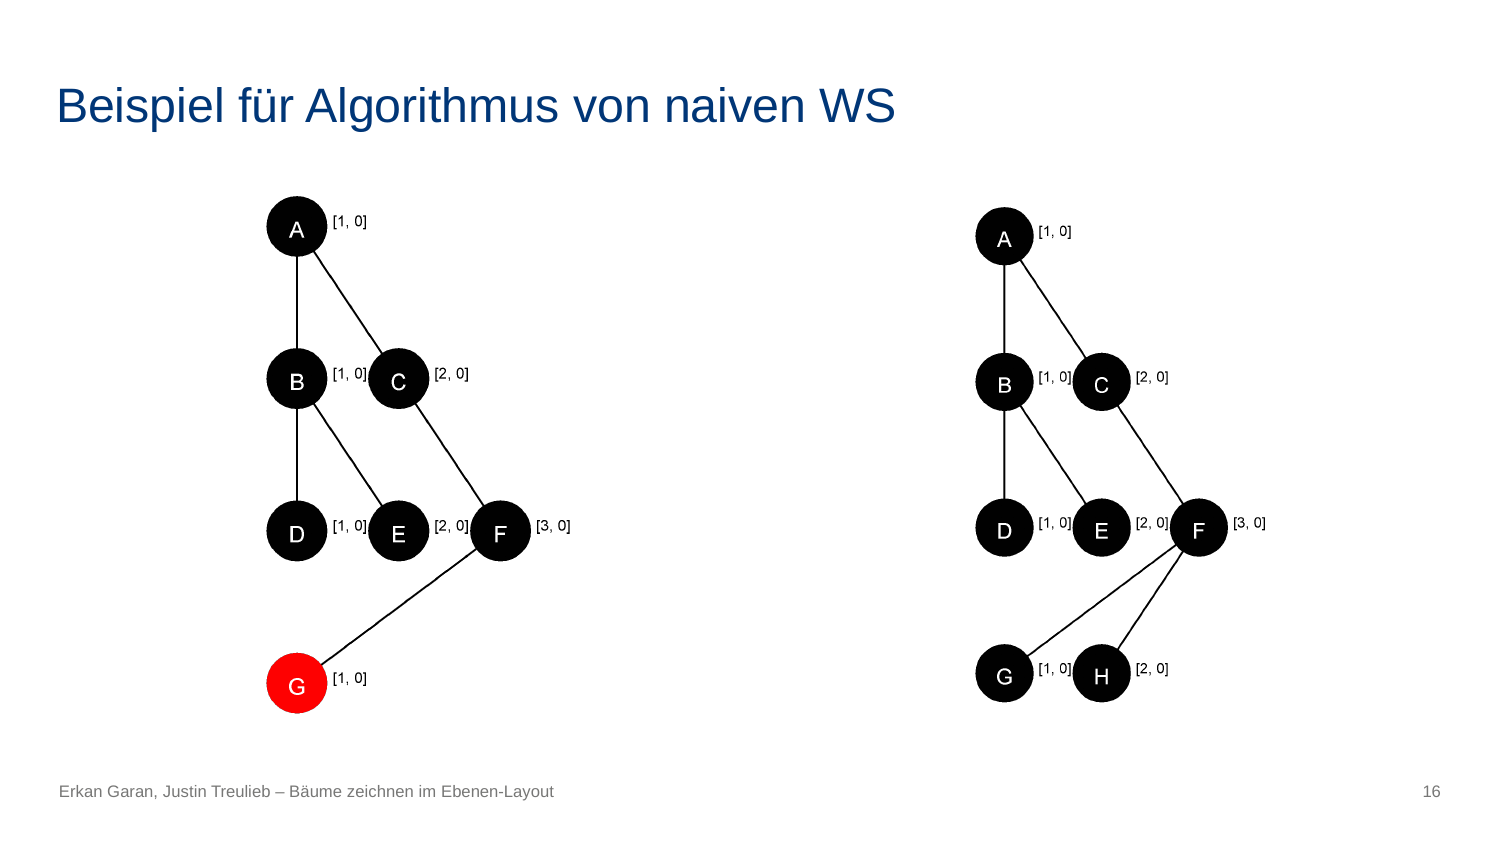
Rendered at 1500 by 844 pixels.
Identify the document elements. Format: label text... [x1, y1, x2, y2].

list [195, 150, 602, 759]
footer Erkan Garan, Justin Treulieb – Bäume zeichnen im Ebenen-Layout [59, 785, 1359, 798]
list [907, 163, 1296, 746]
title Beispiel für Algorithmus von naiven WS [56, 72, 1441, 132]
